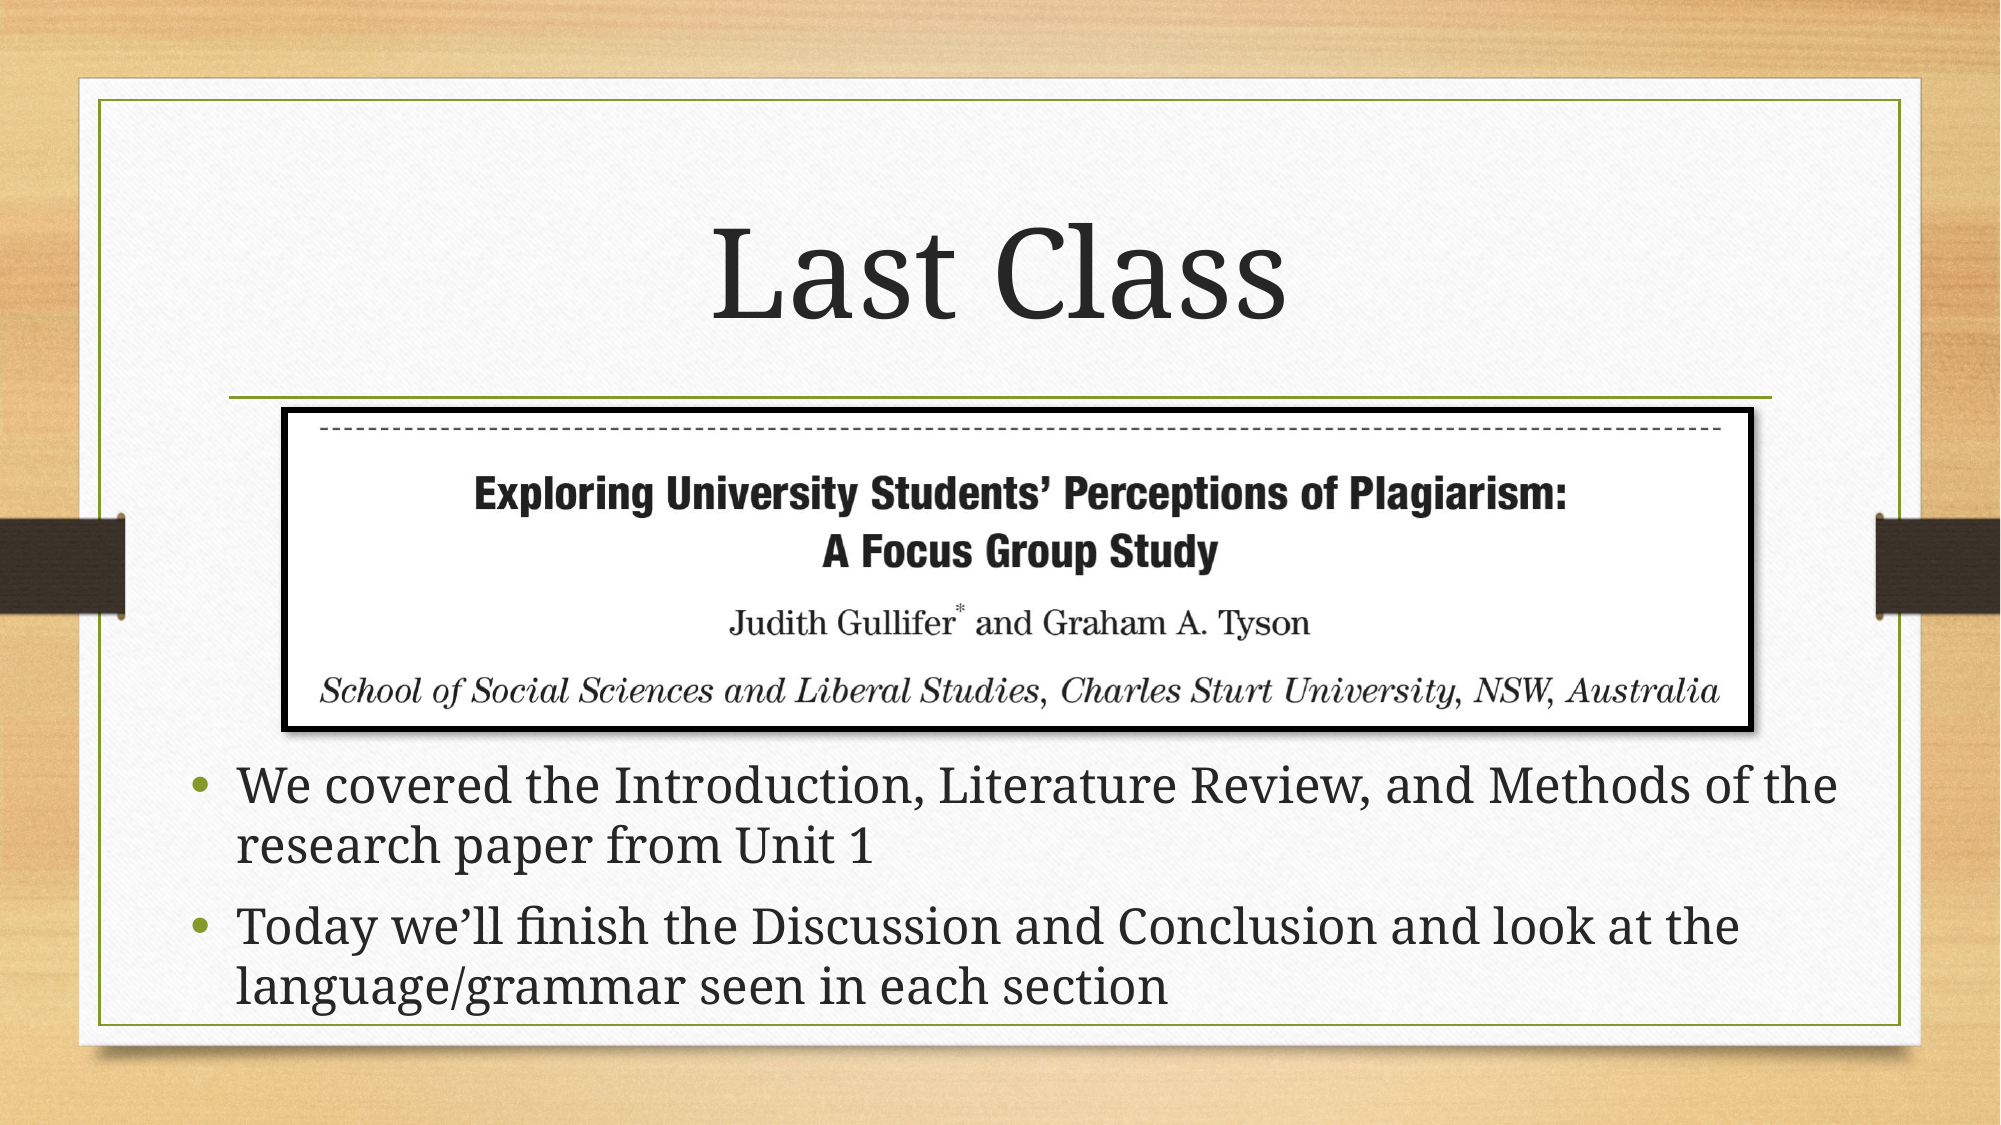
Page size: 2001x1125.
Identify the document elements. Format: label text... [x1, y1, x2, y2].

list We covered the Introduction, Literature Review, and Methods of the research paper from Unit 1 Today we’ll finish the Discussion and Conclusion and look at the language/grammar seen in each section [175, 746, 1878, 1023]
title Last Class [212, 161, 1788, 375]
picture [0, 0, 2001, 1125]
